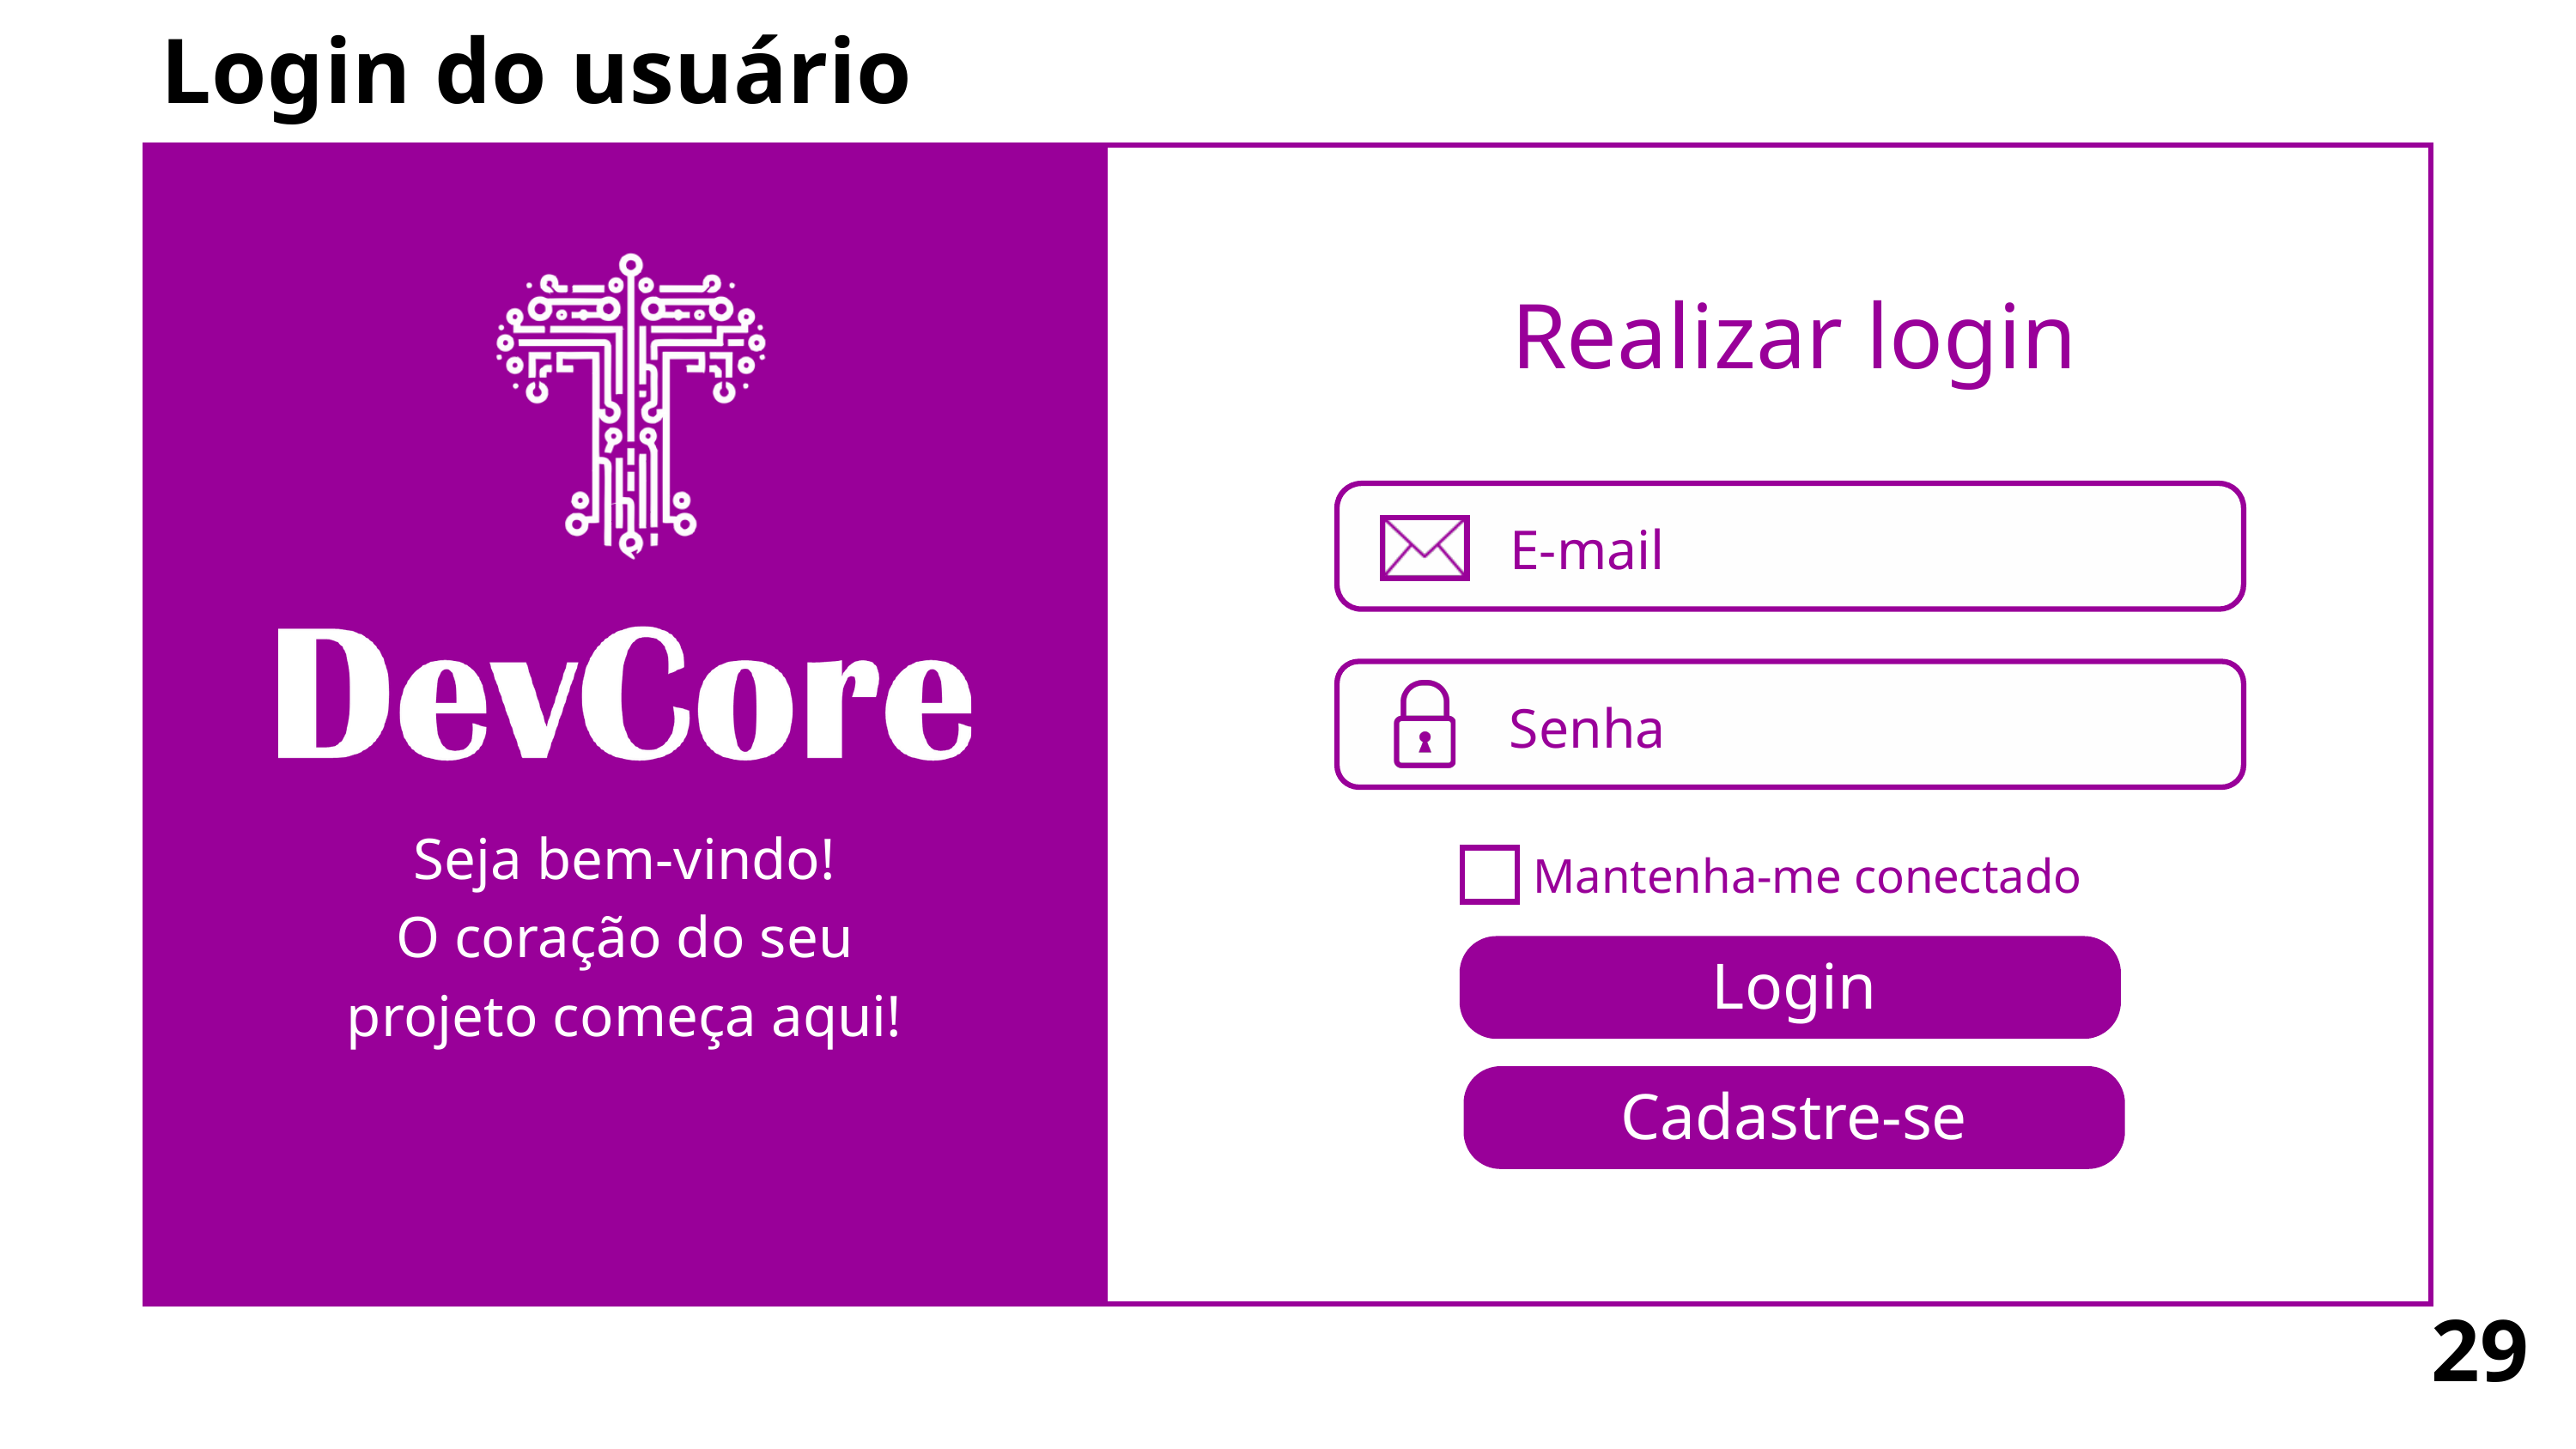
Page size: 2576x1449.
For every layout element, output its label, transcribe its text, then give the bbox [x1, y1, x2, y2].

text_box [144, 144, 1105, 1304]
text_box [1466, 1068, 2123, 1167]
text_box 29 [2431, 1298, 2549, 1399]
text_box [1336, 482, 2245, 609]
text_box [1336, 661, 2245, 788]
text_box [1461, 938, 2119, 1037]
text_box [1461, 847, 1518, 902]
text_box Login do usuário [137, 15, 951, 222]
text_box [1105, 144, 2432, 1304]
